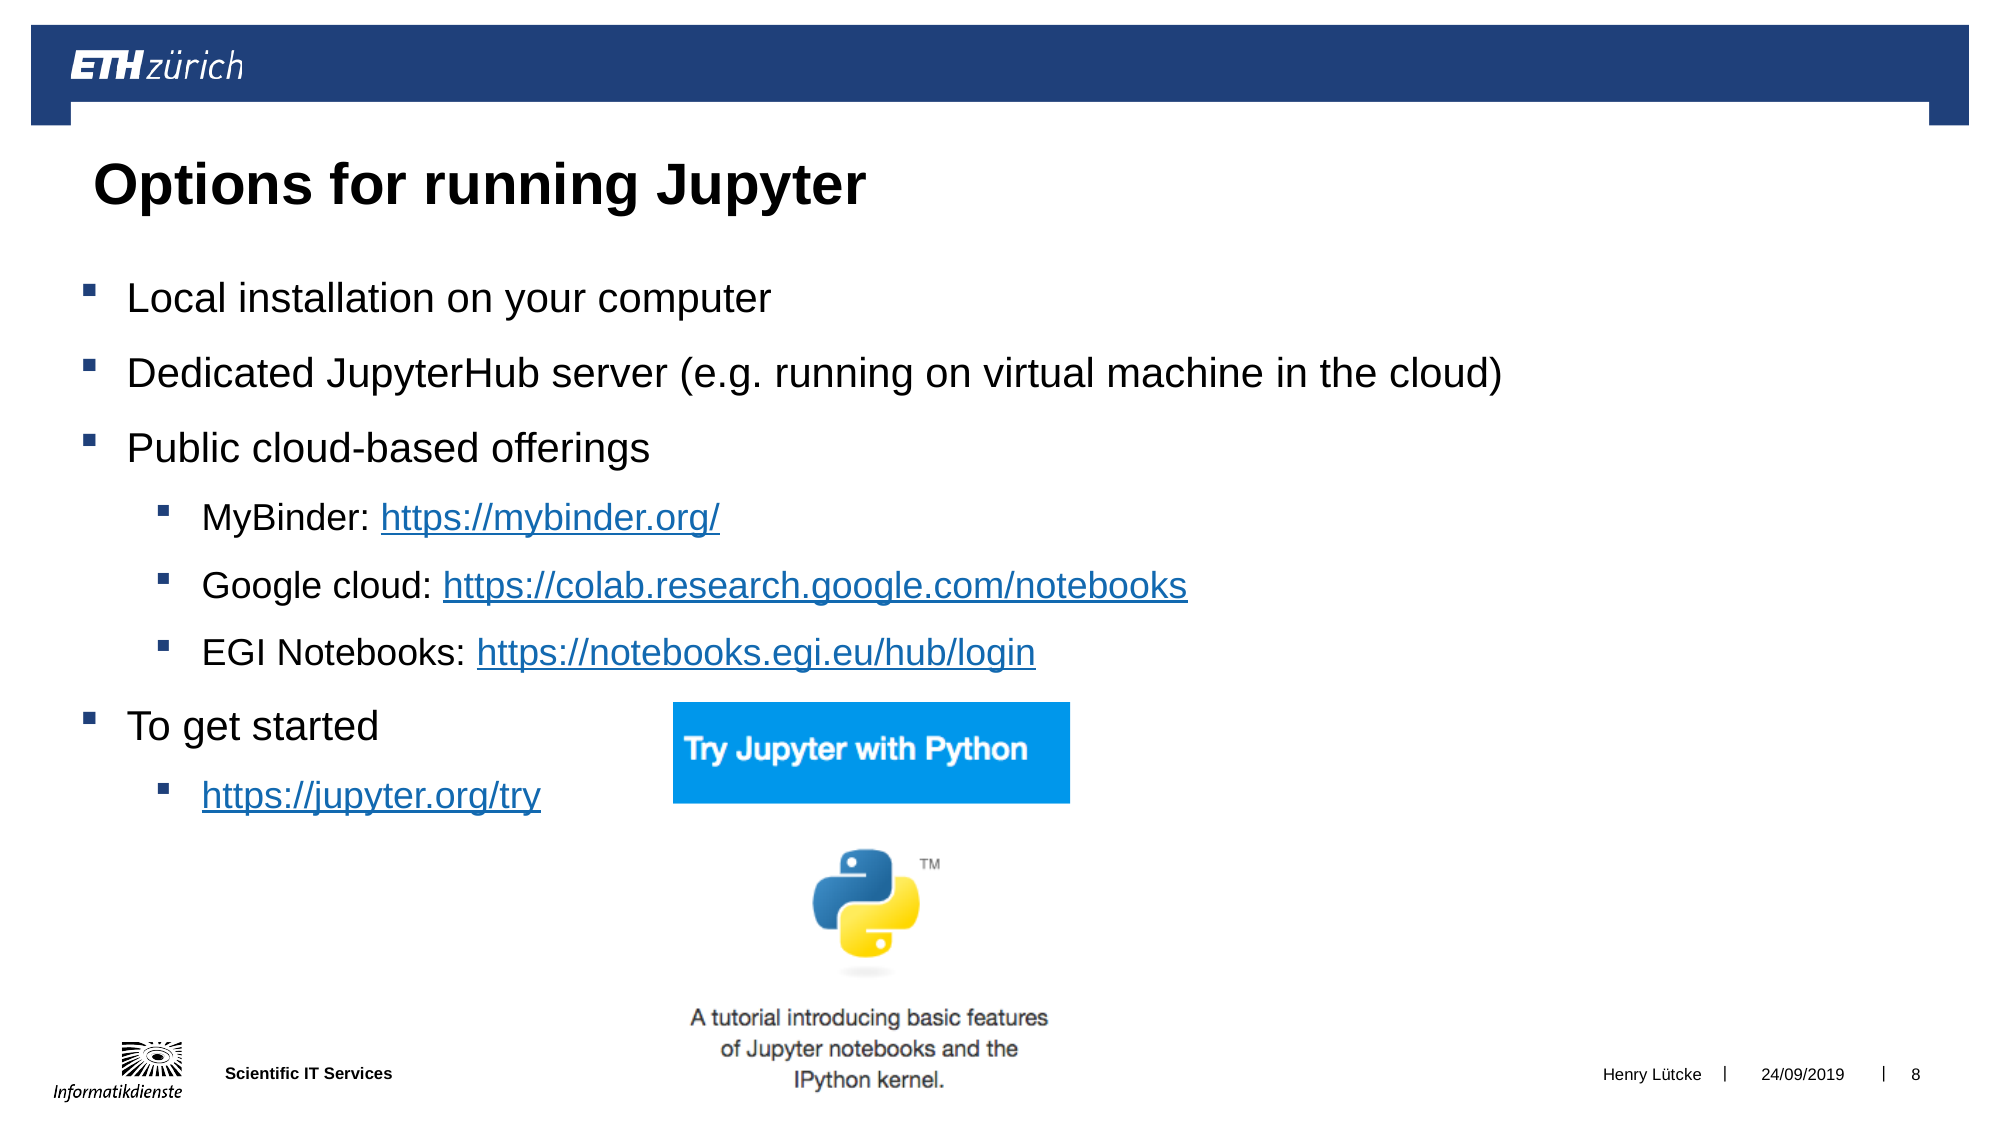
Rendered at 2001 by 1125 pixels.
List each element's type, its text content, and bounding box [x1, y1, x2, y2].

picture [53, 1042, 182, 1106]
text_box Local installation on your computer Dedicated JupyterHub server (e.g. running on virtual machine in the cloud) Public cloud-based offerings MyBinder: https://mybinder.org/ Google cloud: https://colab.research.google.com/notebooks EGI Notebooks: https://notebooks.egi.eu/hub/login To get started https://jupyter.org/try [65, 238, 1896, 891]
slide_number 8 [1886, 1034, 1946, 1112]
footer Henry Lütcke [1076, 1034, 1702, 1112]
picture [672, 702, 1071, 1119]
title Options for running Jupyter [70, 101, 1930, 262]
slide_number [1736, 1034, 1870, 1112]
